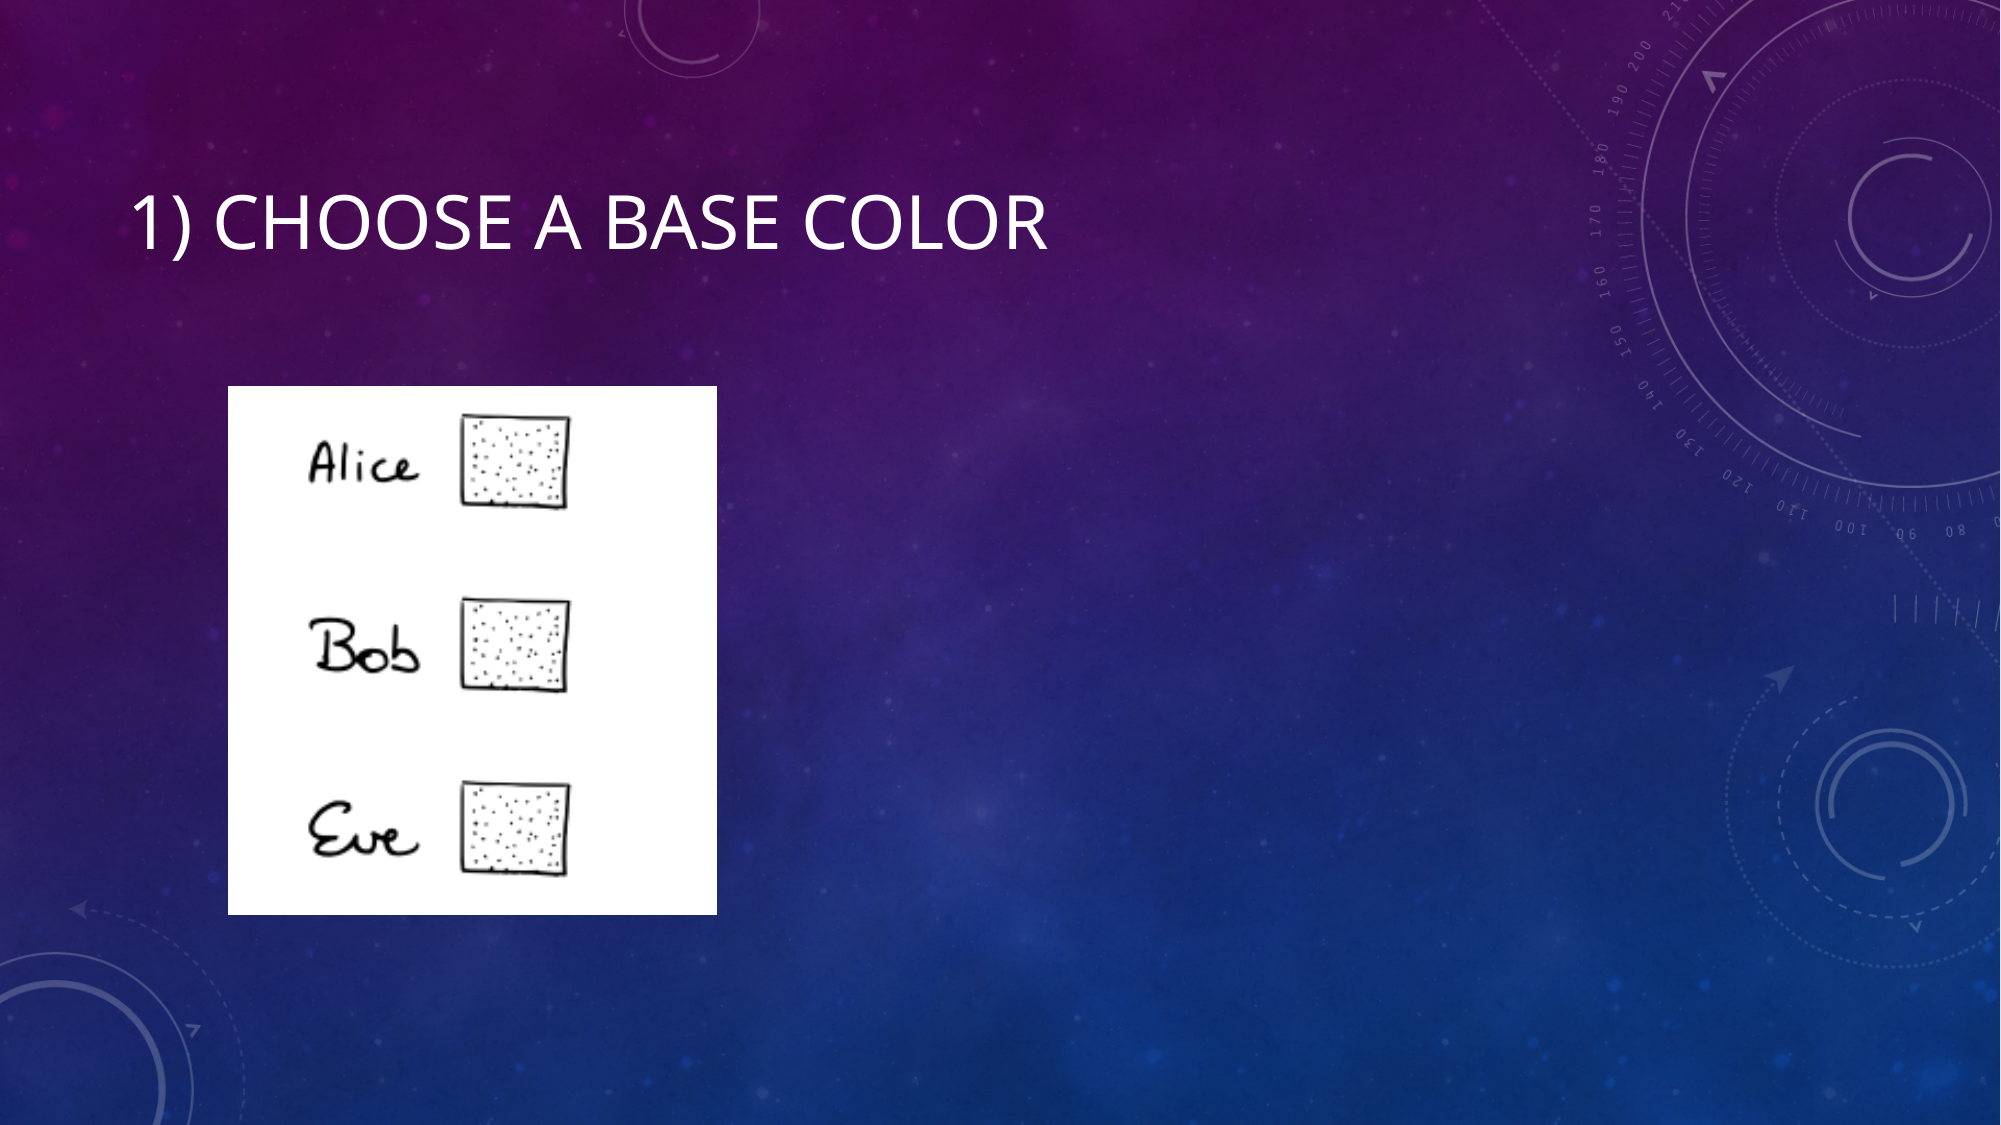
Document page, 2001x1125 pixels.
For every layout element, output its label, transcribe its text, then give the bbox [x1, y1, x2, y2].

title 1) Choose a base color [112, 99, 1775, 339]
picture [0, 0, 2001, 1125]
